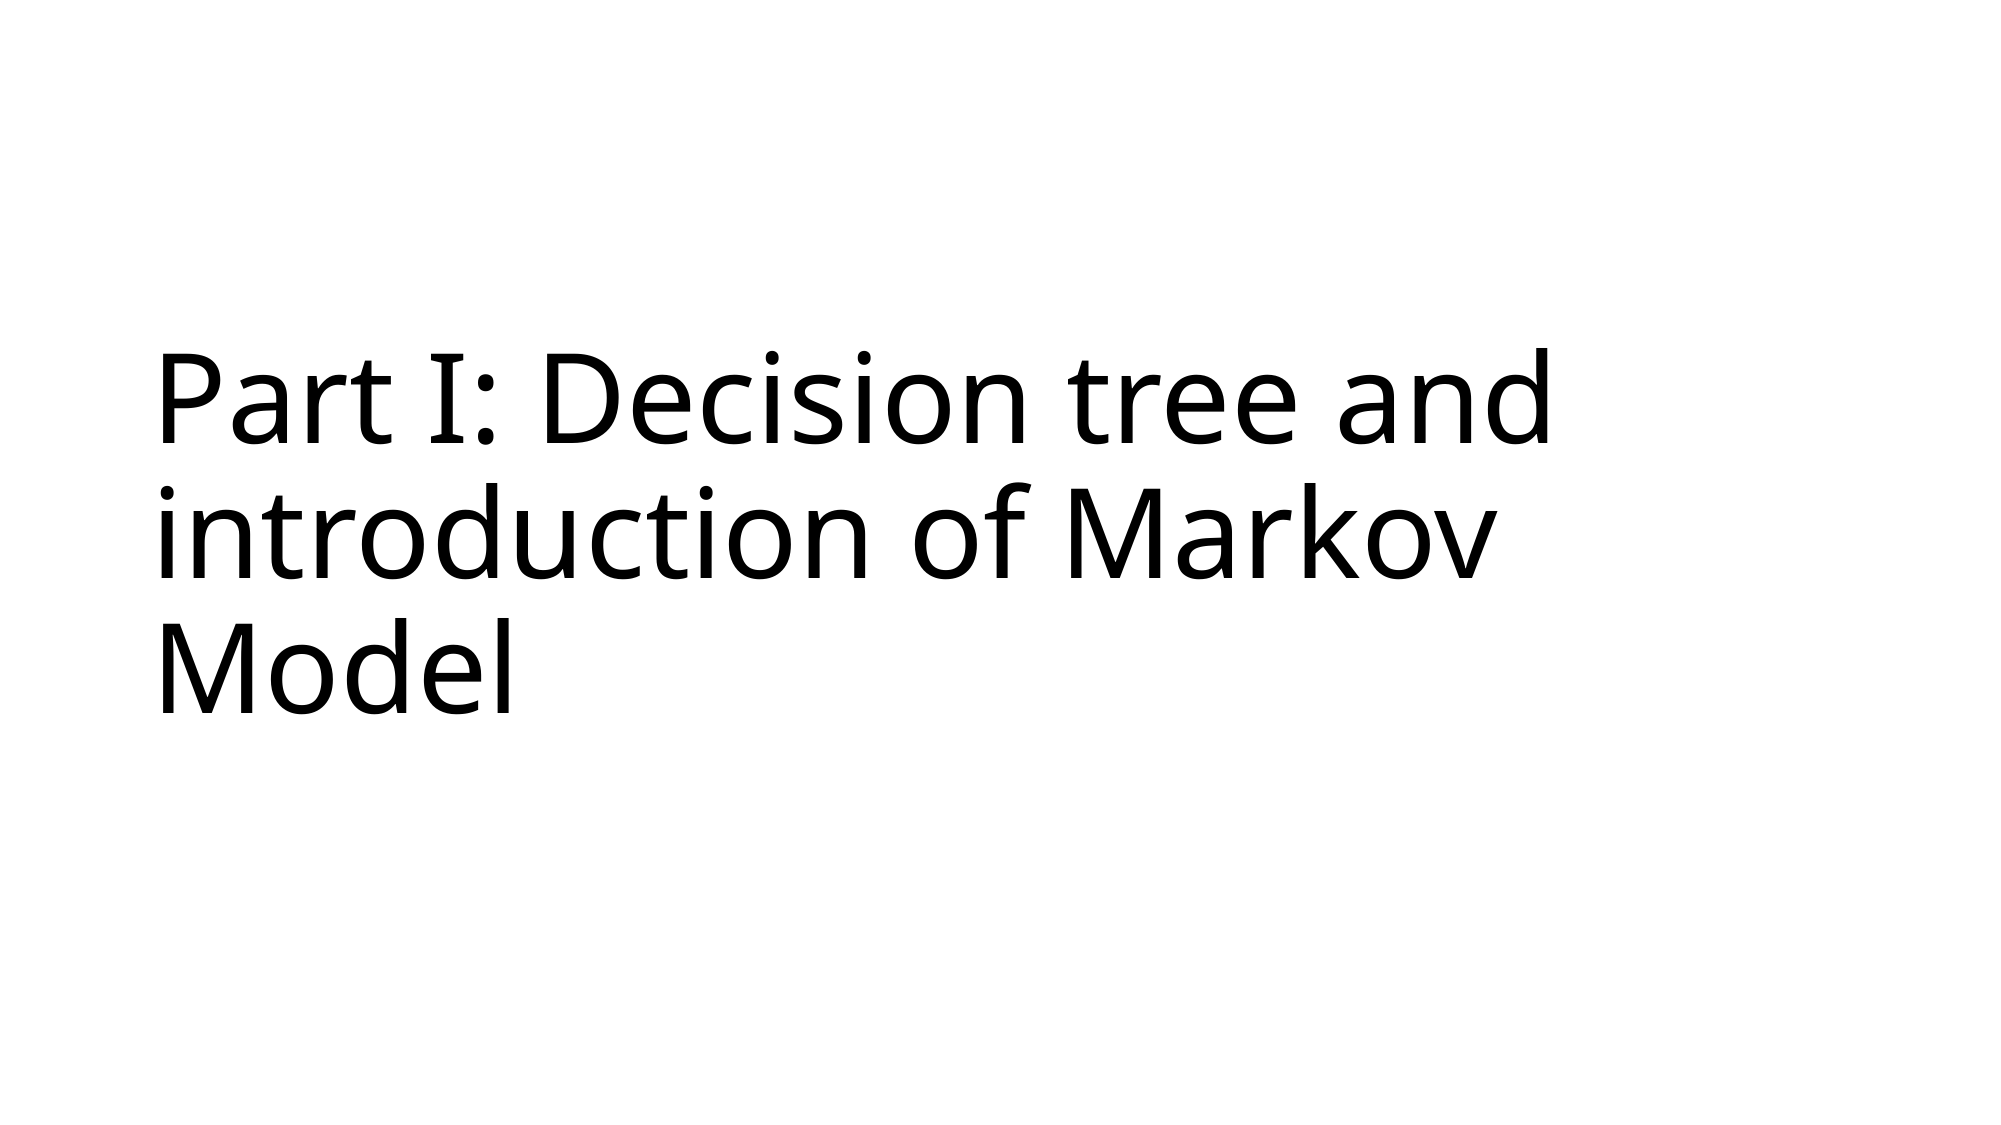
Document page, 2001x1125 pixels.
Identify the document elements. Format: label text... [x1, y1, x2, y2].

title Part I: Decision tree and introduction of Markov Model [136, 280, 1862, 749]
